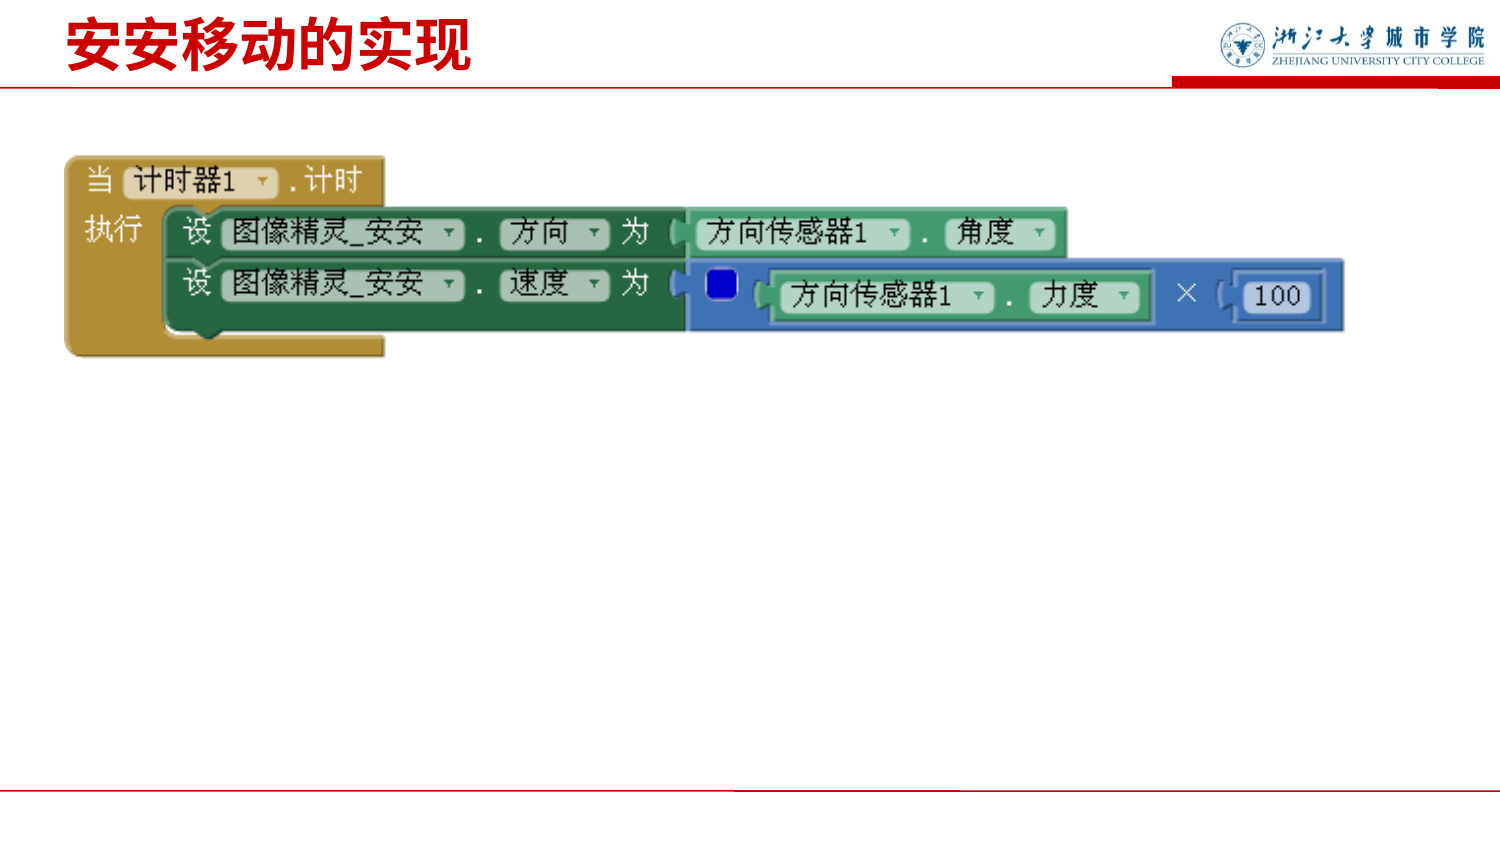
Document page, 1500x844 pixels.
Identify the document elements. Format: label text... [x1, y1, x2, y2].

picture [1210, 5, 1497, 73]
picture [64, 149, 1353, 365]
title 安安移动的实现 [49, 7, 1400, 80]
